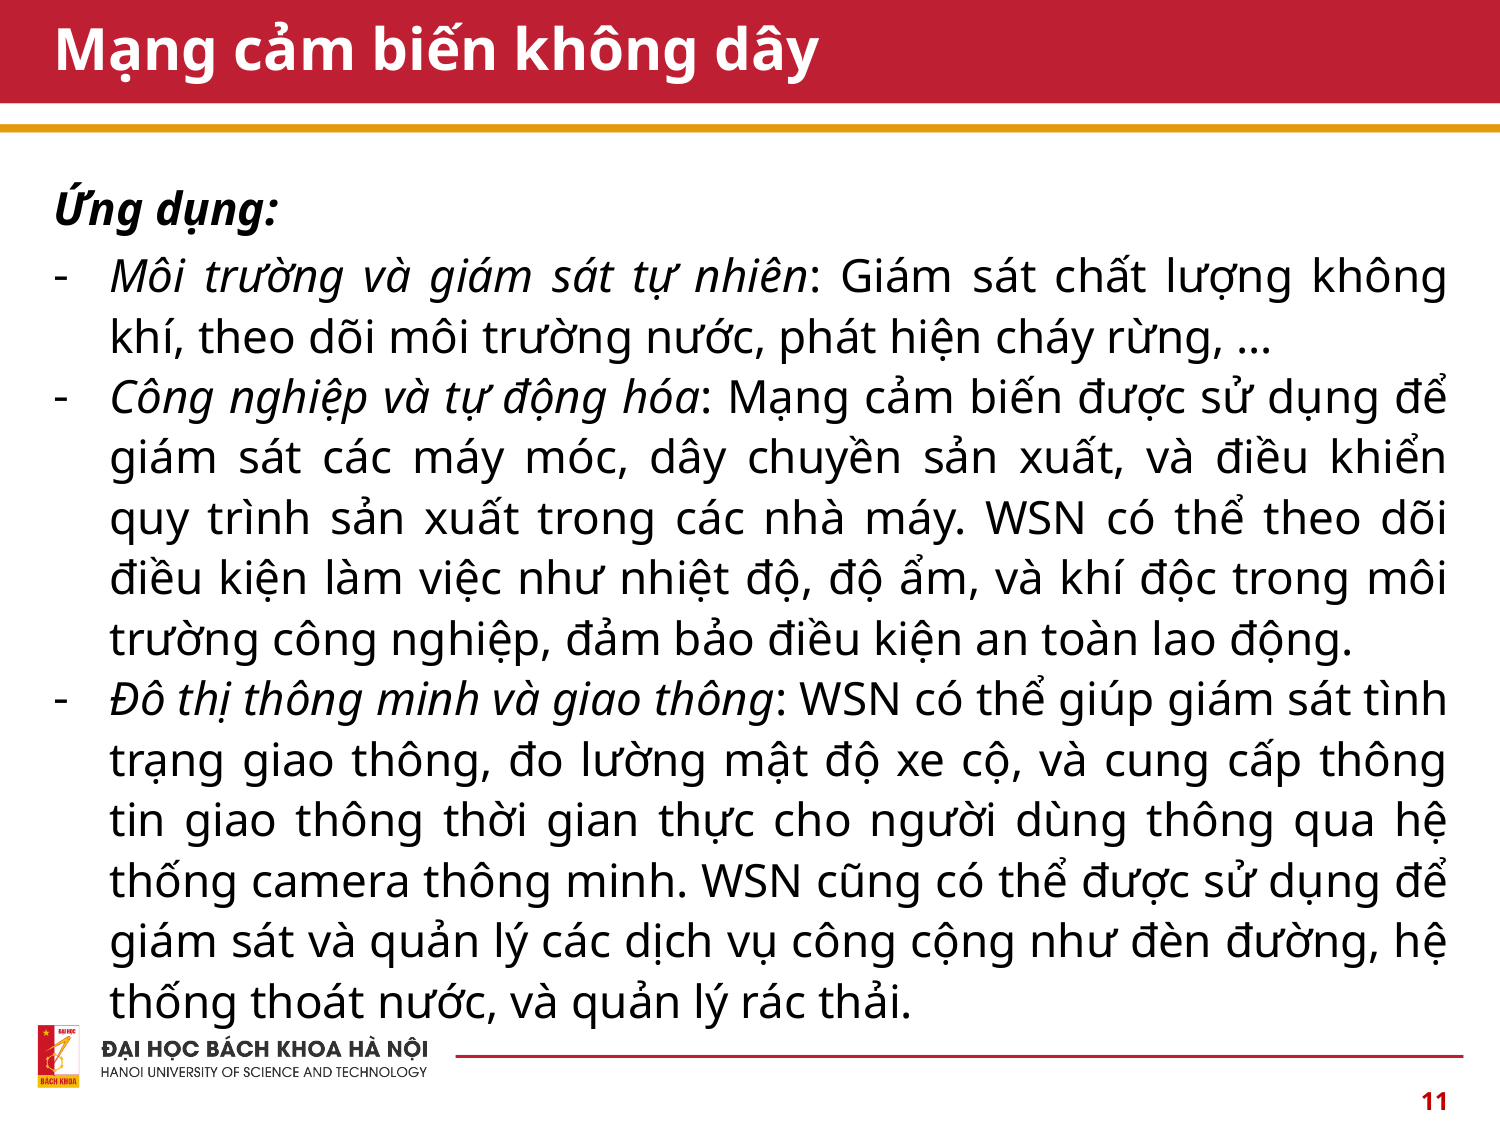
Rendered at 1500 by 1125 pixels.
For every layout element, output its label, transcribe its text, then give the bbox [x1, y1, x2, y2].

picture [0, 0, 1500, 1125]
slide_number 11 [1126, 1078, 1464, 1125]
title Mạng cảm biến không dây [38, 12, 1462, 87]
text_box Ứng dụng: Môi trường và giám sát tự nhiên: Giám sát chất lượng không khí, theo dõi môi trường nước, phát hiện cháy rừng, … Công nghiệp và tự động hóa: Mạng cảm biến được sử dụng để giám sát các máy móc, dây chuyền sản xuất, và điều khiển quy trình sản xuất trong các nhà máy. WSN có thể theo dõi điều kiện làm việc như nhiệt độ, độ ẩm, và khí độc trong môi trường công nghiệp, đảm bảo điều kiện an toàn lao động. Đô thị thông minh và giao thông: WSN có thể giúp giám sát tình trạng giao thông, đo lường mật độ xe cộ, và cung cấp thông tin giao thông thời gian thực cho người dùng thông qua hệ thống camera thông minh. WSN cũng có thể được sử dụng để giám sát và quản lý các dịch vụ công cộng như đèn đường, hệ thống thoát nước, và quản lý rác thải. [38, 167, 1464, 1035]
